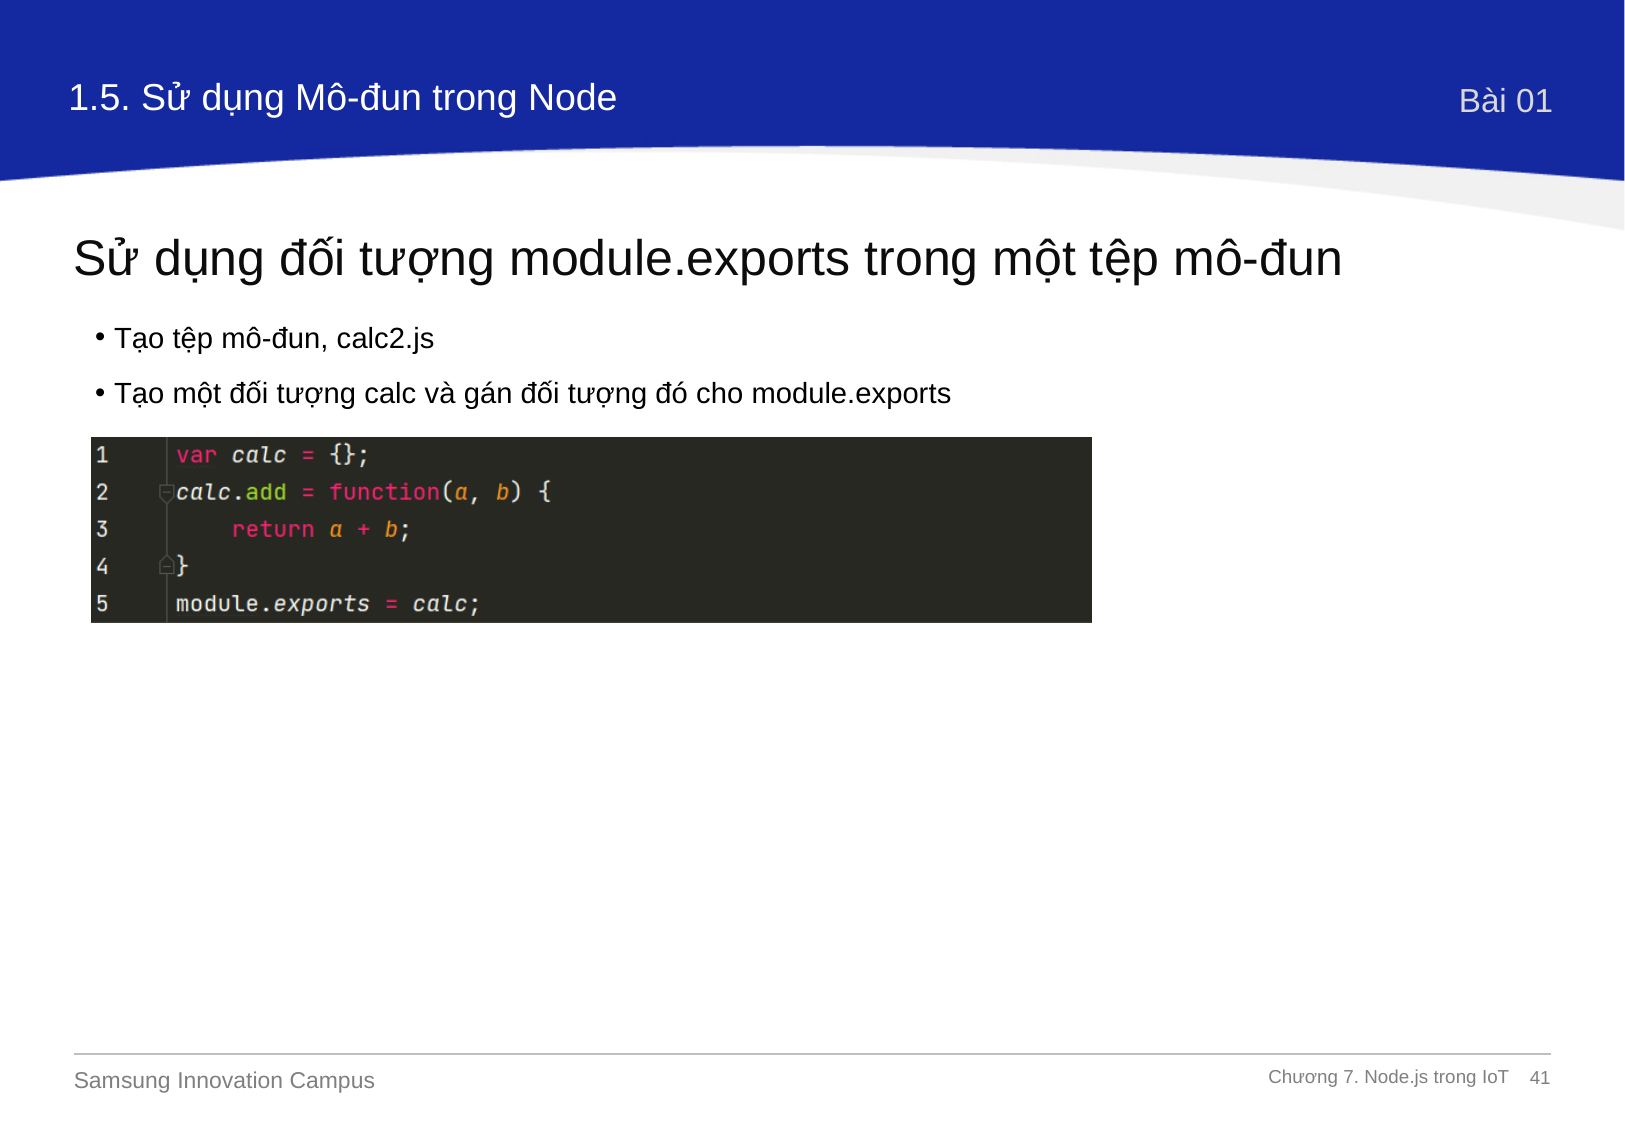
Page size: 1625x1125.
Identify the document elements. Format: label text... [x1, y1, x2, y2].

text_box 1.5. Sử dụng Mô-đun trong Node [68, 72, 1024, 118]
text_box Tạo tệp mô-đun, calc2.js Tạo một đối tượng calc và gán đối tượng đó cho module.exports [95, 318, 1509, 410]
picture [0, 0, 1625, 1125]
text_box Sử dụng đối tượng module.exports trong một tệp mô-đun [73, 225, 1551, 286]
text_box Bài 01 [1422, 78, 1554, 119]
